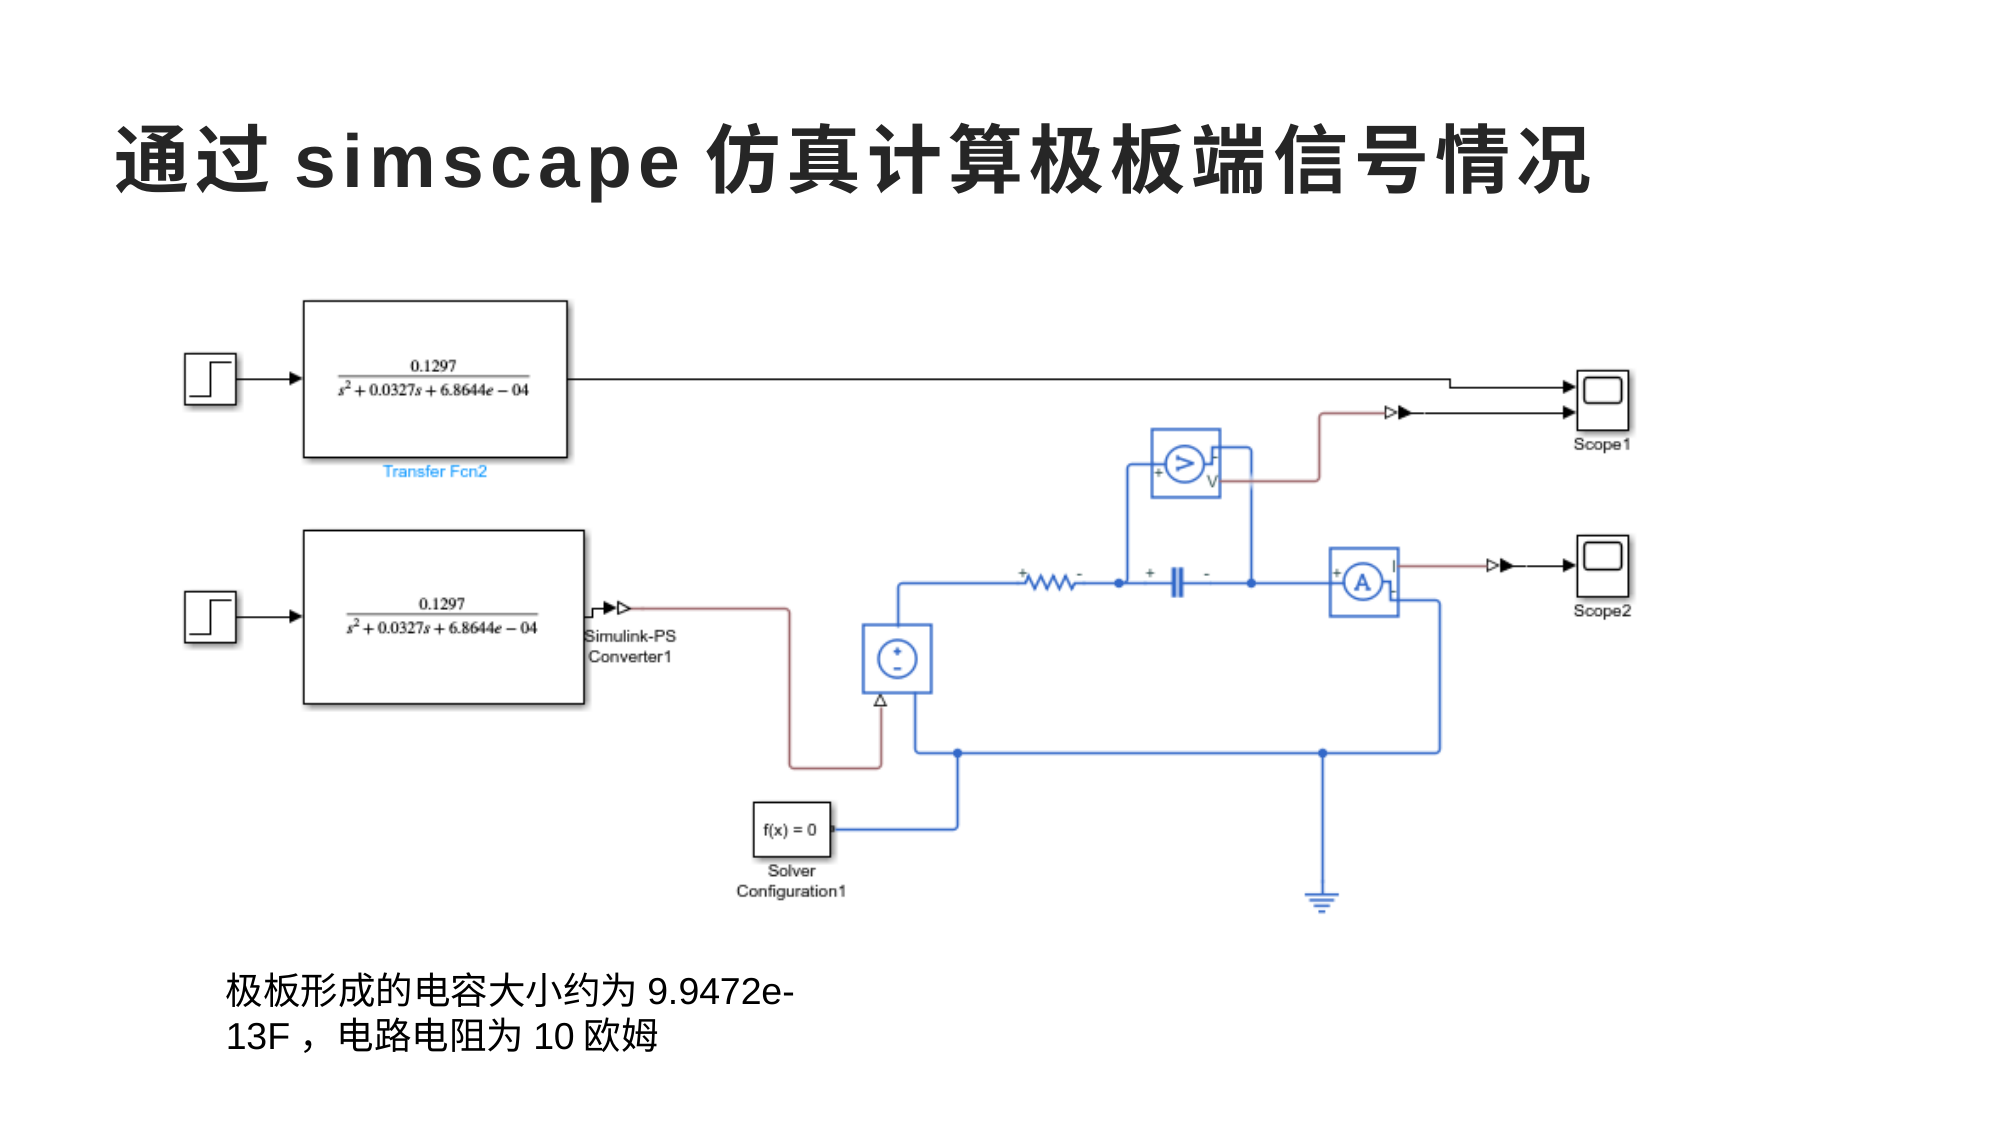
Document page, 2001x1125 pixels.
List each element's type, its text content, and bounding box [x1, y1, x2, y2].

text_box 极板形成的电容大小约为9.9472e-13F，电路电阻为10欧姆 [211, 961, 878, 1065]
title 通过simscape仿真计算极板端信号情况 [99, 99, 1900, 216]
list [158, 252, 1763, 961]
